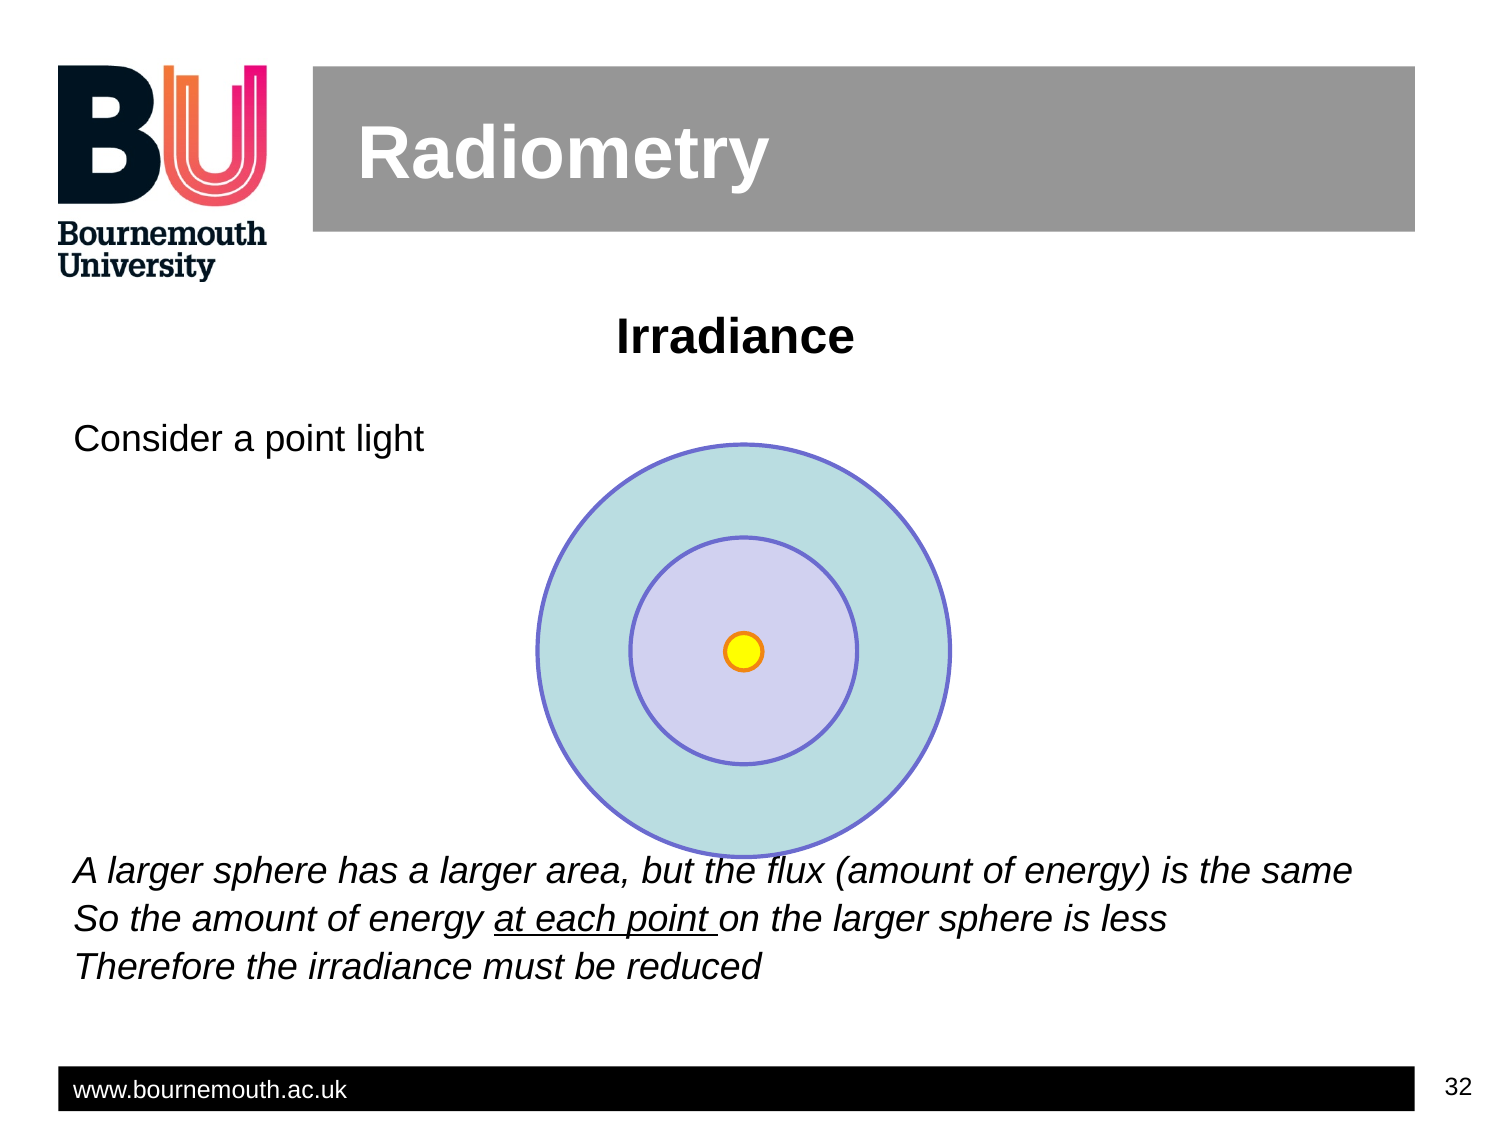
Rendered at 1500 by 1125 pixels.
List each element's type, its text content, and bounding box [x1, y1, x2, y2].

text_box [628, 535, 860, 767]
text_box [722, 630, 765, 673]
title Radiometry [312, 66, 1416, 232]
list Irradiance Consider a point light A larger sphere has a larger area, but the flux (amount of energy) is the same So the amount of energy at each point on the larger sphere is less Therefore the irradiance must be reduced [58, 302, 1414, 1066]
picture [58, 58, 274, 282]
text_box [535, 442, 953, 860]
